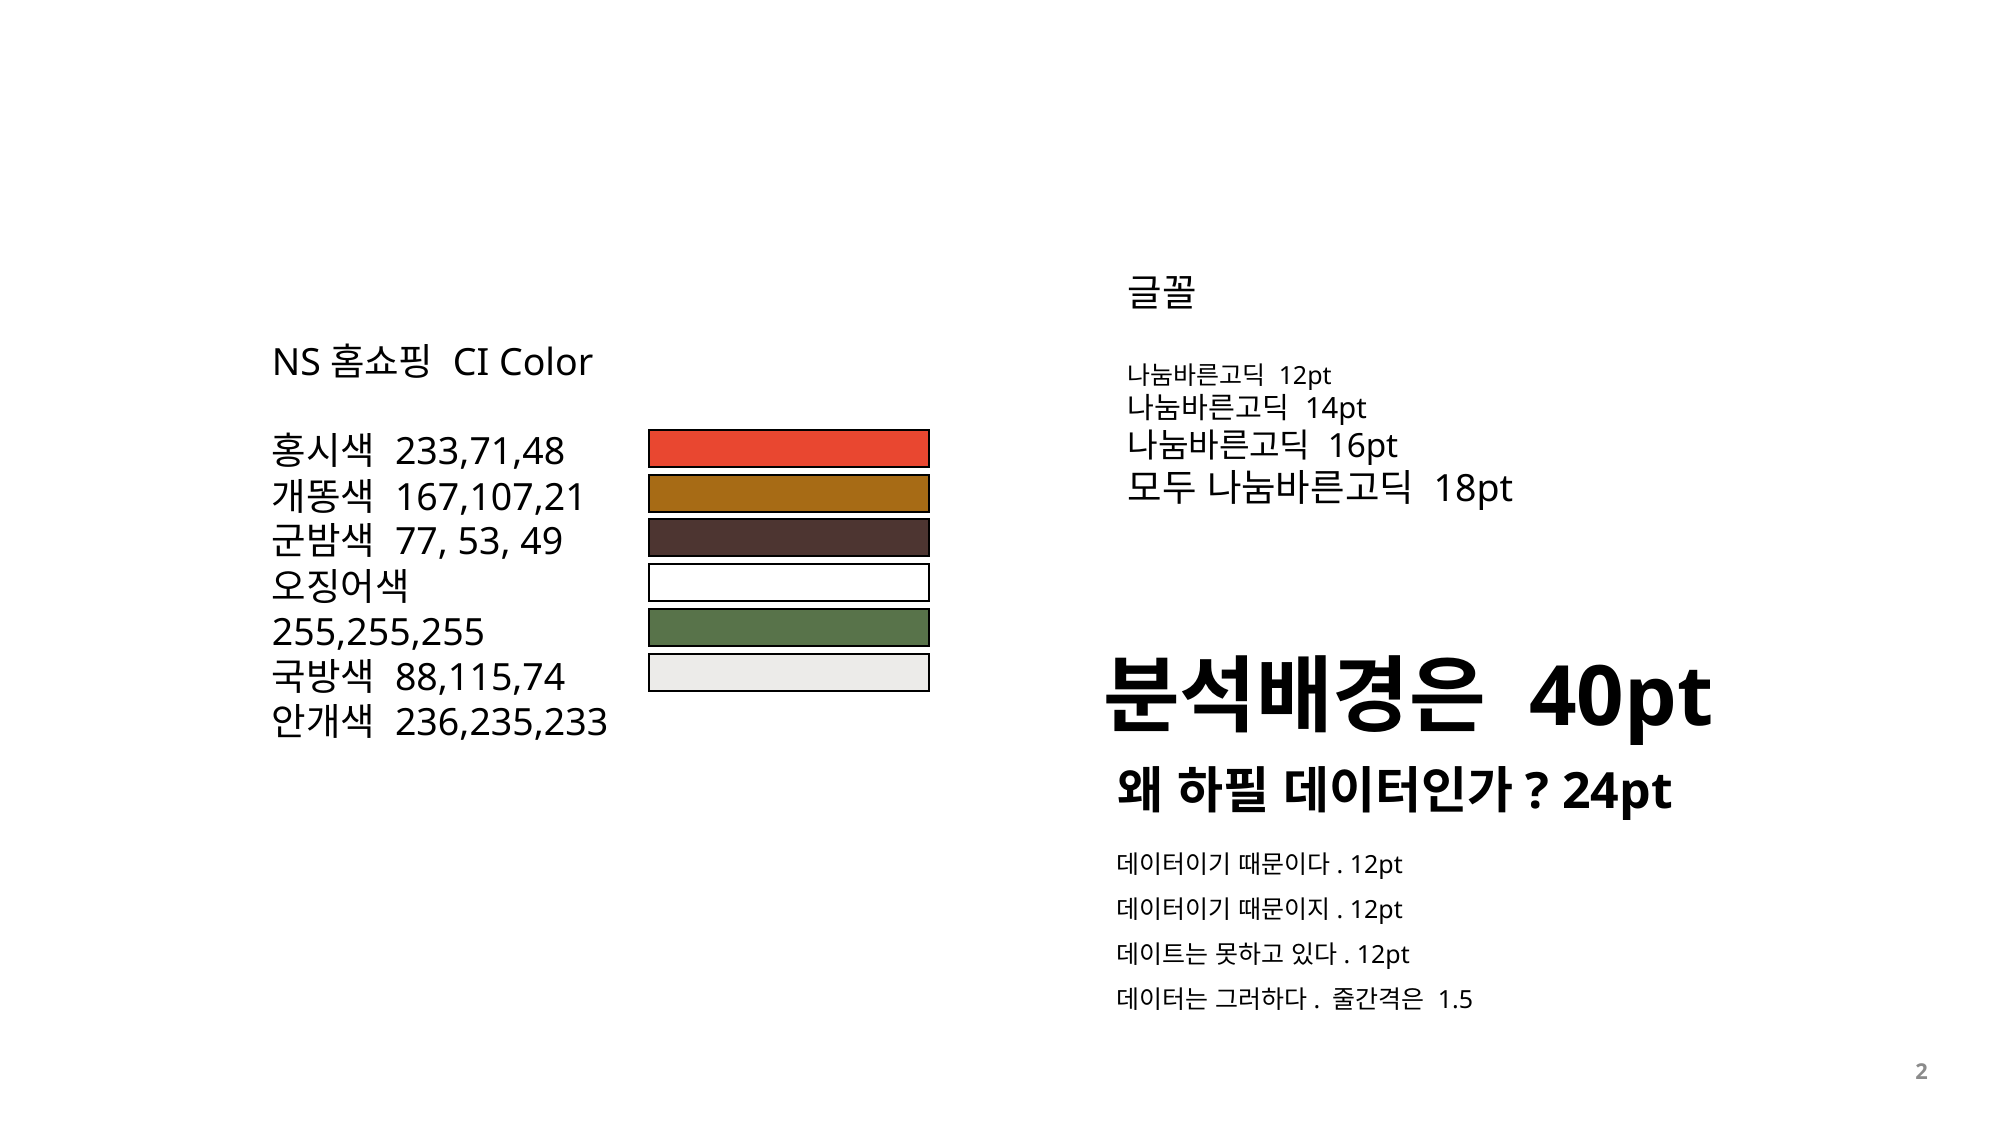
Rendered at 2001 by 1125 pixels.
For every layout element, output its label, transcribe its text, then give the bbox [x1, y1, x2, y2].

text_box 분석배경은 40pt [1088, 634, 1729, 750]
text_box [648, 518, 930, 557]
text_box 글꼴 나눔바른고딕 12pt 나눔바른고딕 14pt 나눔바른고딕 16pt 모두 나눔바른고딕 18pt [1113, 261, 1873, 517]
text_box NS홈쇼핑 CI Color 홍시색 233,71,48 개똥색 167,107,21 군밤색 77, 53, 49 오징어색 255,255,255 국방색 88,115,74 안개색 236,235,233 [257, 330, 650, 750]
text_box [648, 608, 930, 647]
text_box [648, 429, 930, 468]
text_box 데이터이기 때문이다. 12pt 데이터이기 때문이지. 12pt 데이트는 못하고 있다. 12pt 데이터는 그러하다. 줄간격은 1.5 [1101, 826, 1488, 1021]
slide_number 2 [1492, 1042, 1943, 1103]
text_box [648, 563, 930, 602]
text_box [648, 474, 930, 513]
text_box [648, 653, 930, 692]
text_box 왜 하필 데이터인가? 24pt [1102, 750, 1688, 826]
